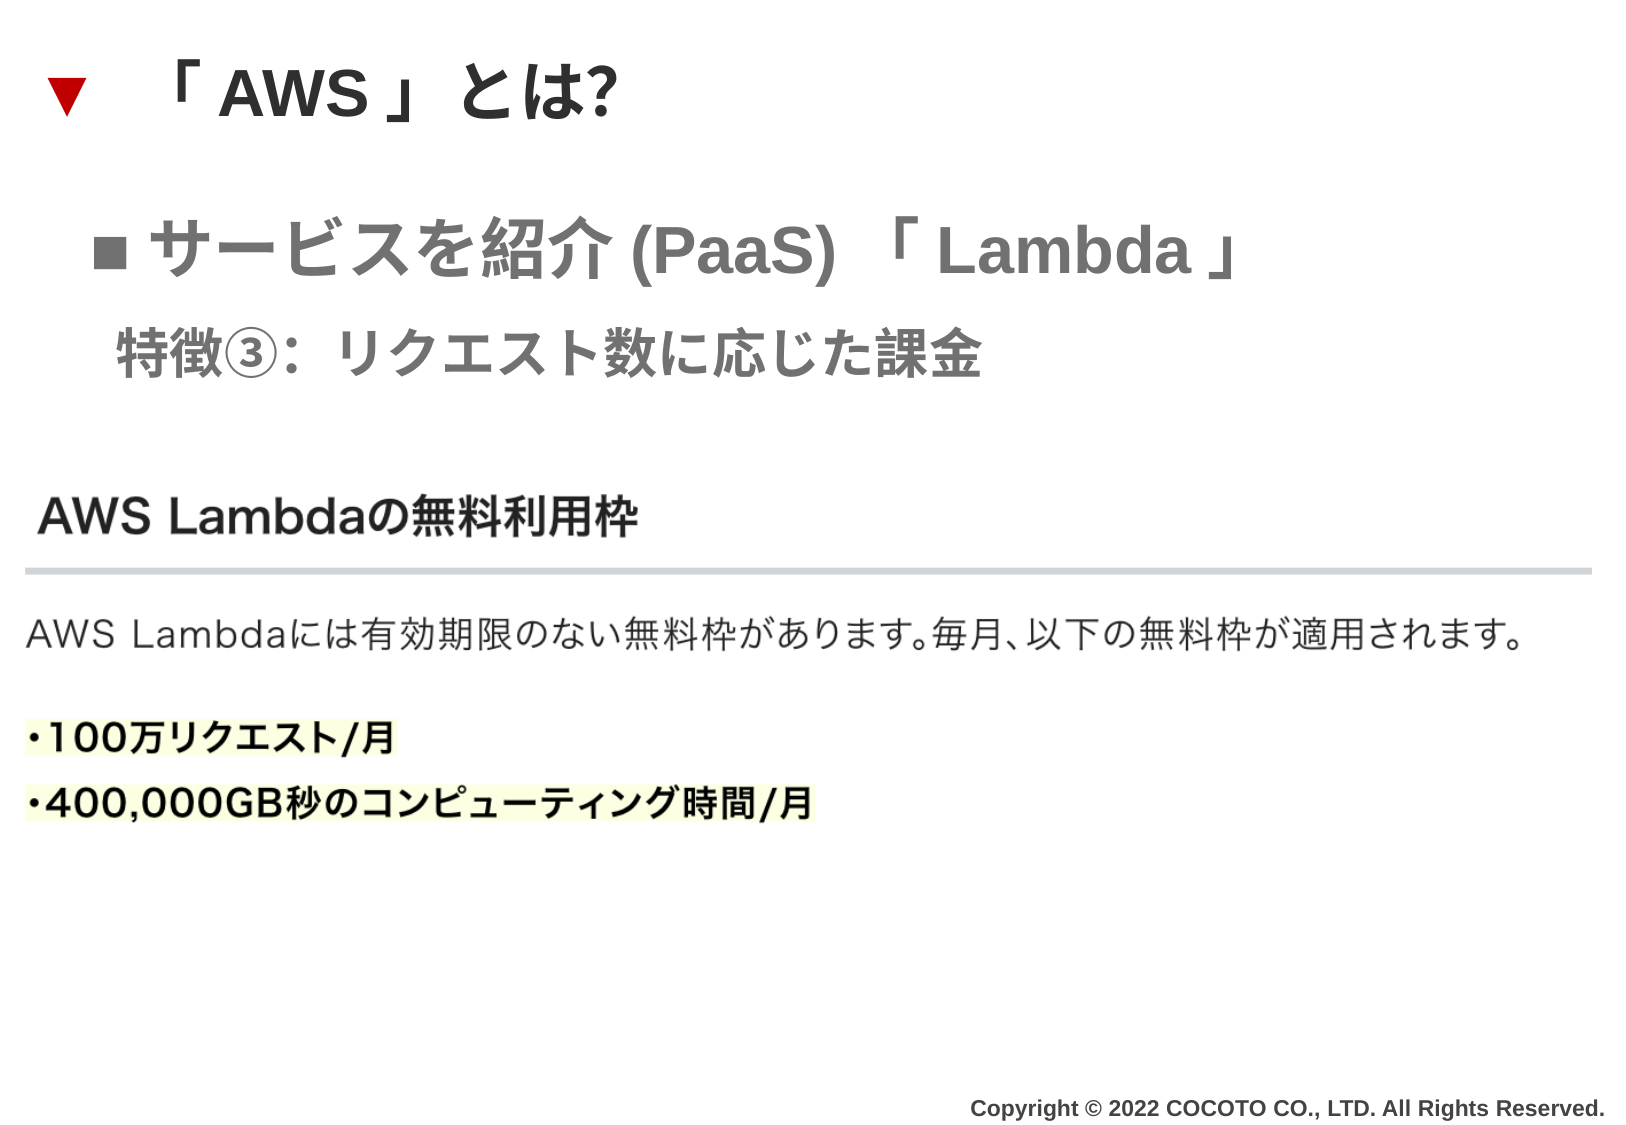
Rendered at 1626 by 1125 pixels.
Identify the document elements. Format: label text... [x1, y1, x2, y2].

text_box Copyright © 2022 COCOTO CO., LTD. All Rights Reserved. [915, 1085, 1618, 1125]
text_box ▼ 「AWS」とは？ [19, 31, 1625, 130]
picture [24, 601, 1601, 833]
text_box ■サービスを紹介(PaaS)「Lambda」 [75, 198, 1604, 308]
text_box 特徴③：リクエスト数に応じた課金 [100, 311, 1568, 409]
picture [24, 470, 1601, 595]
